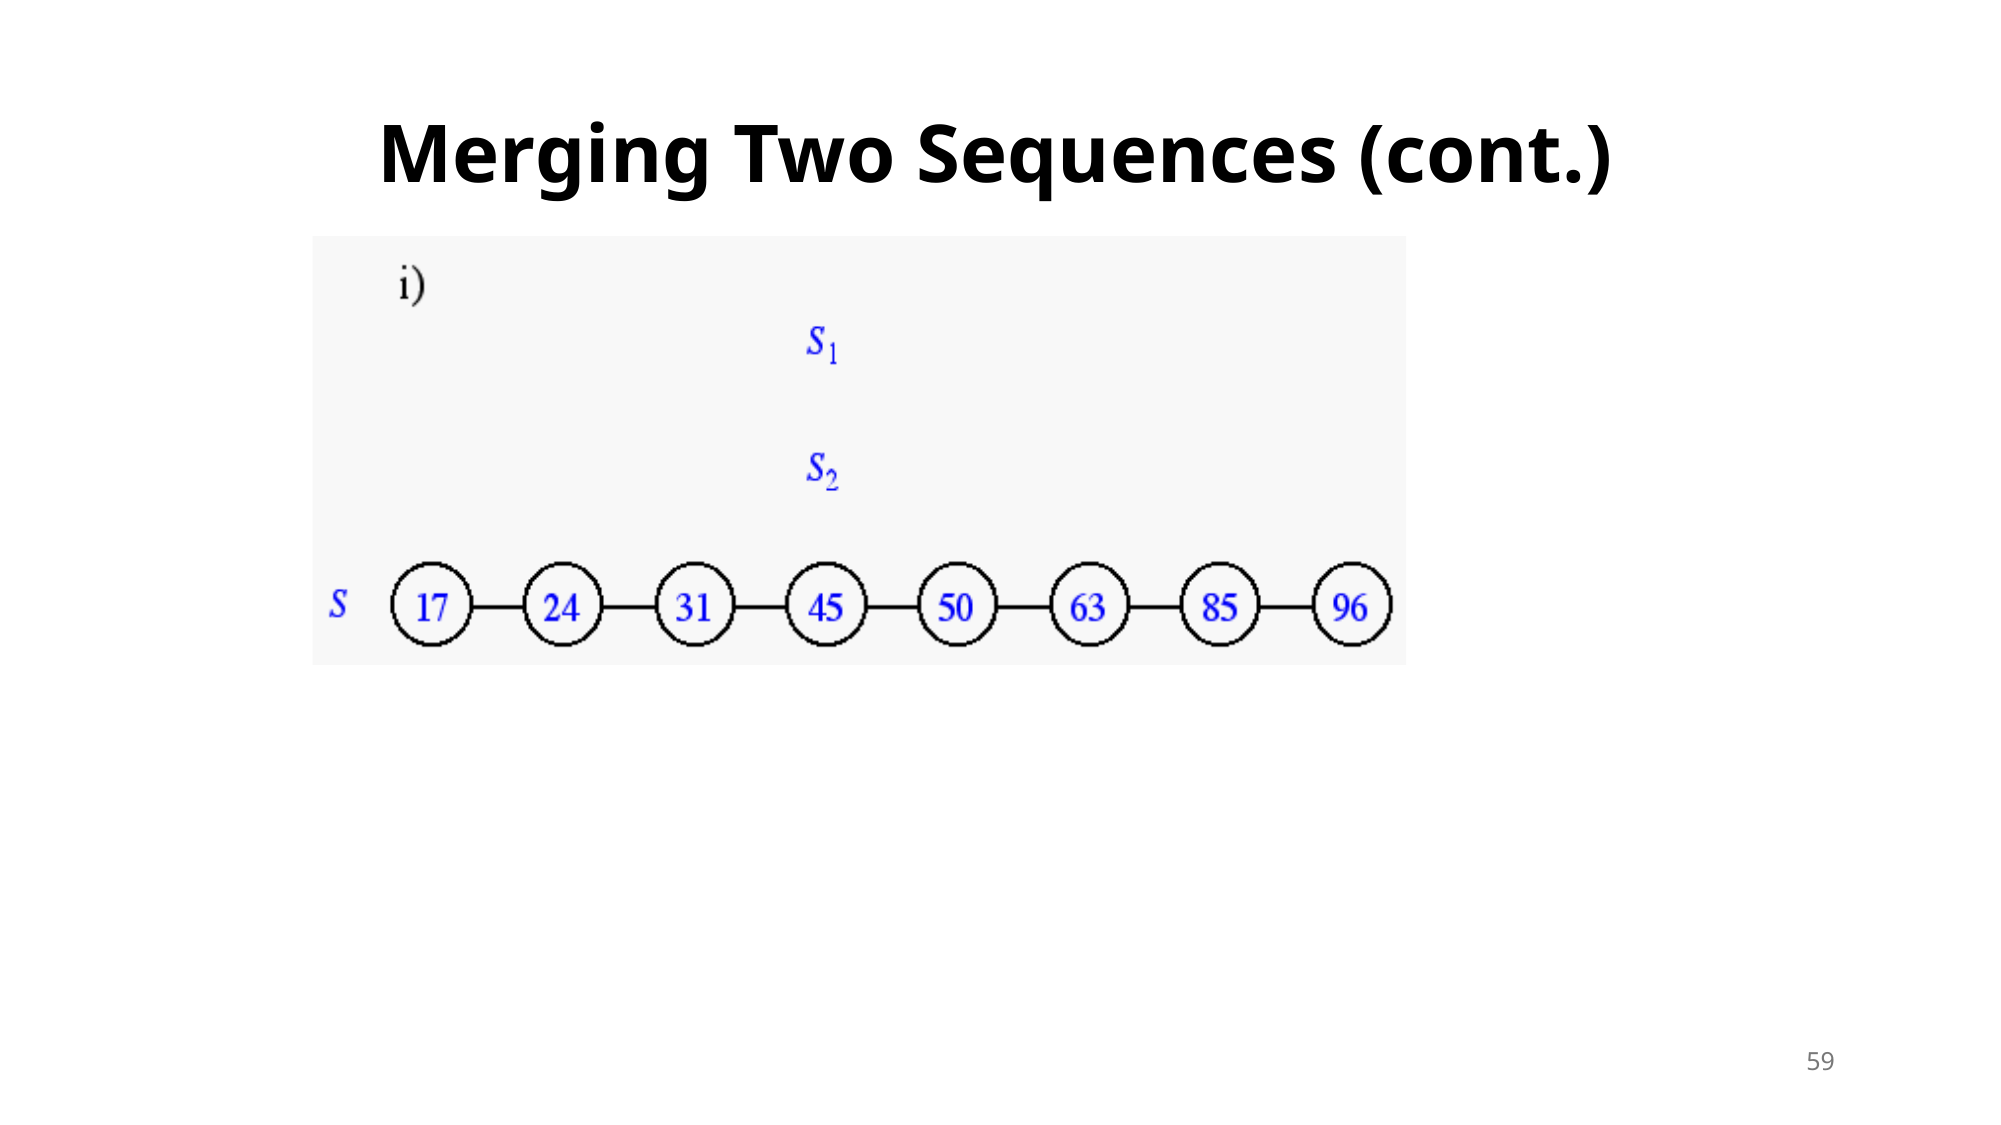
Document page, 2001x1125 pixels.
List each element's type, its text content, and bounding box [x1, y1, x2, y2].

picture [311, 236, 1407, 666]
slide_number 59 [1433, 1025, 1850, 1100]
title Merging Two Sequences (cont.) [362, 62, 1638, 250]
